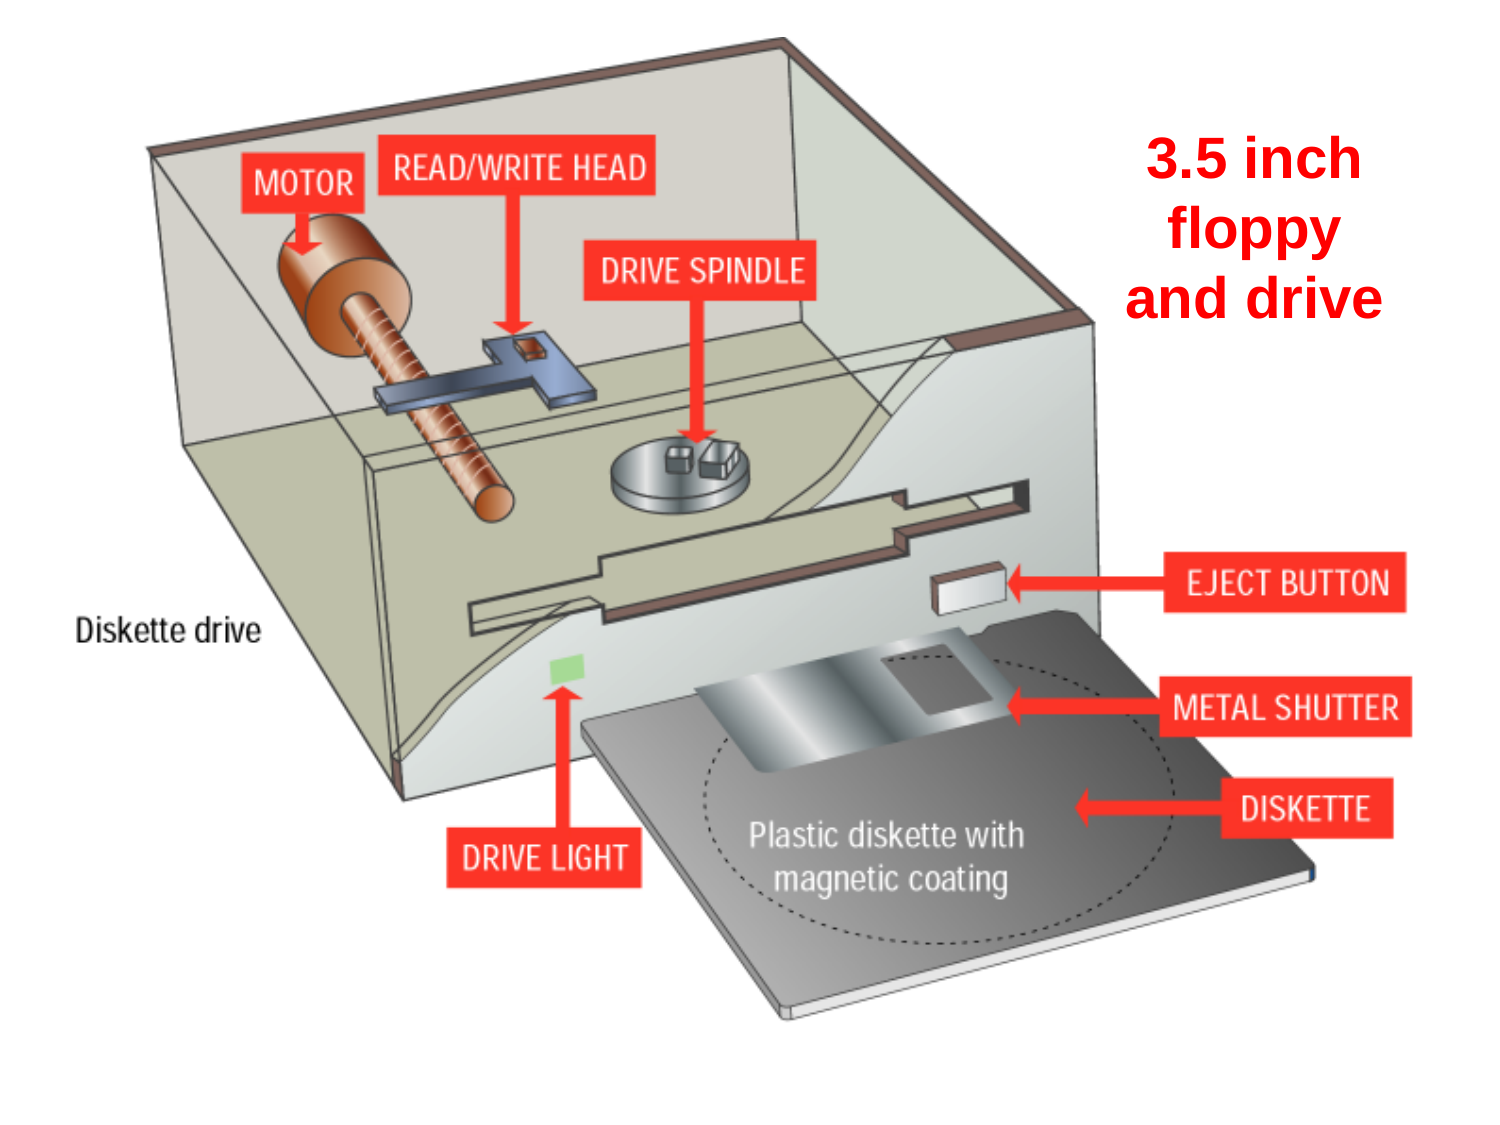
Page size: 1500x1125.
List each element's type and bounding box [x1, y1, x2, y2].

picture [74, 37, 1413, 1054]
